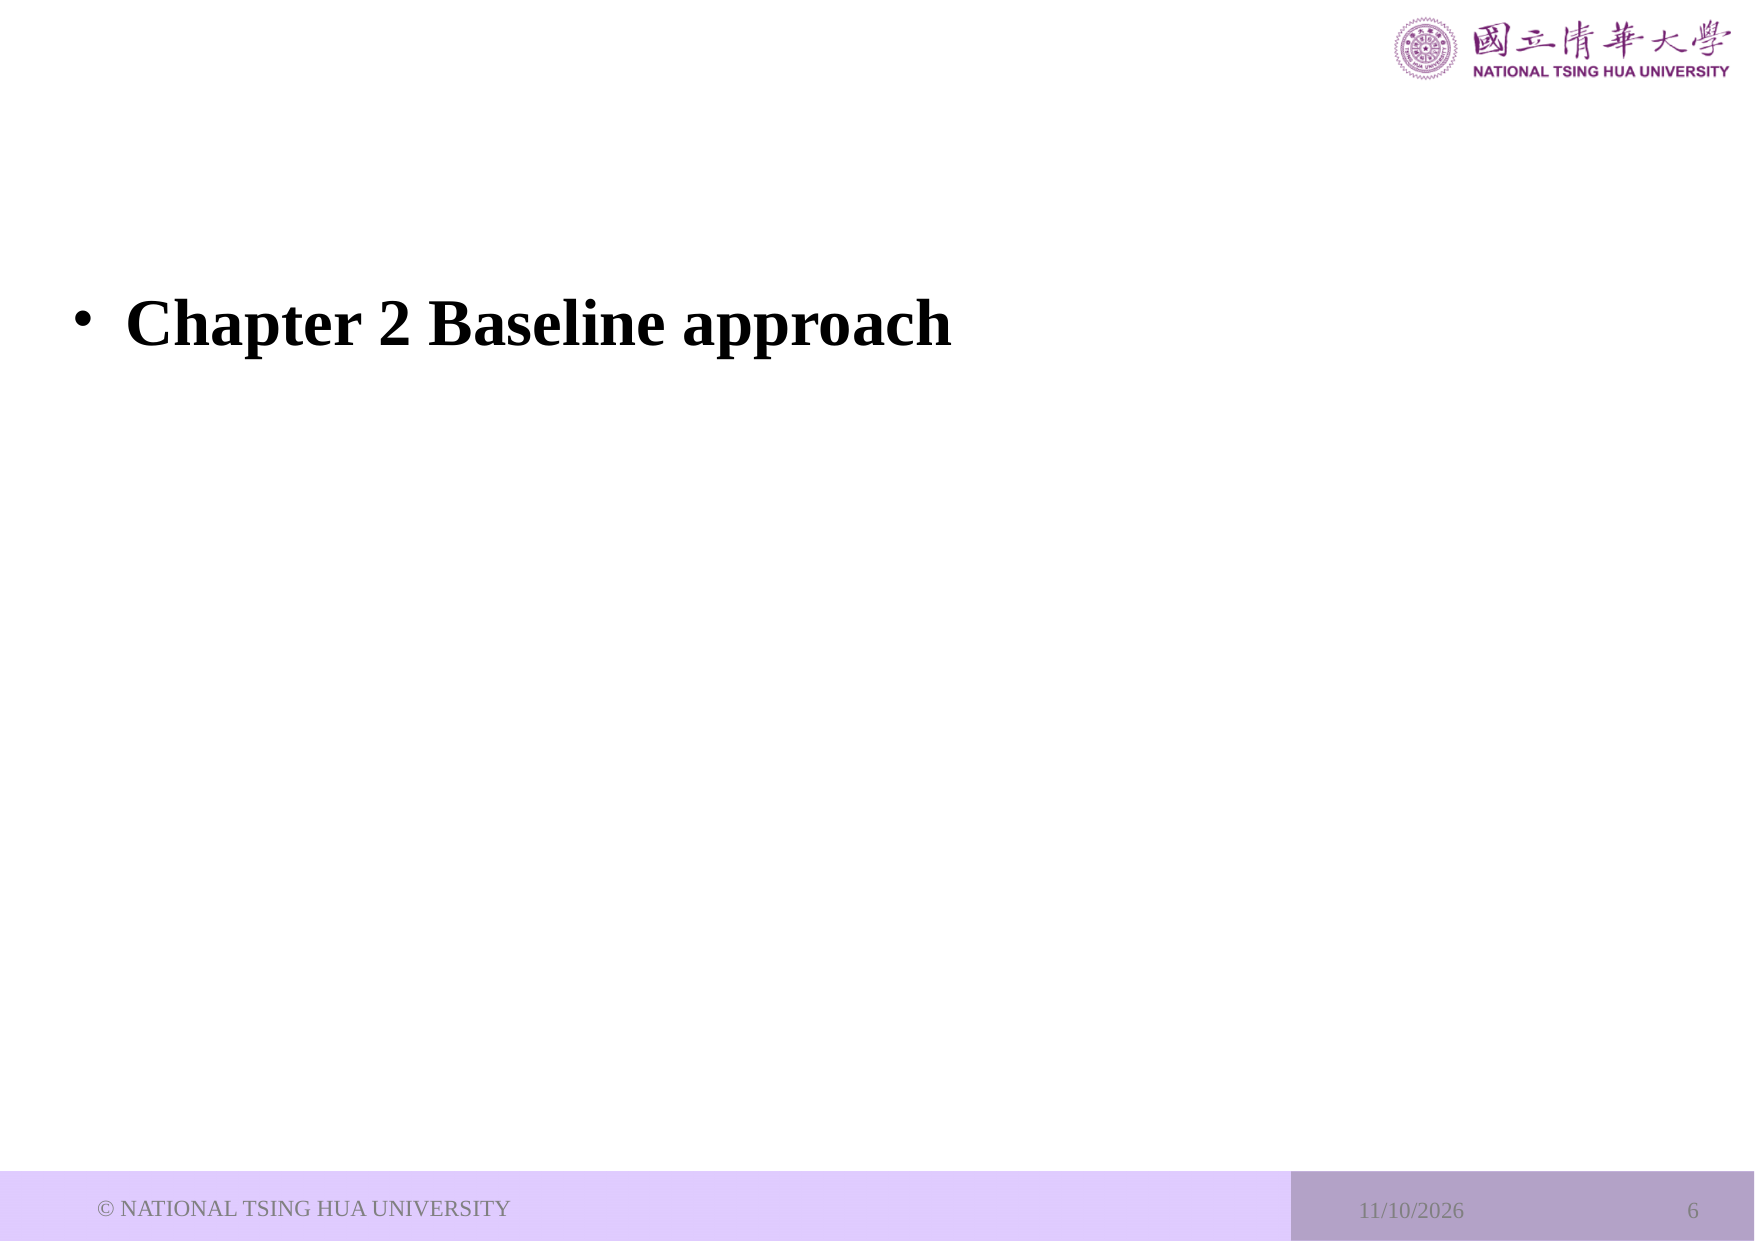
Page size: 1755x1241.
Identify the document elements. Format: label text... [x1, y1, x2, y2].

picture [1388, 2, 1755, 95]
picture [0, 1171, 1291, 1241]
list Chapter 2 Baseline approach [58, 254, 1755, 1236]
